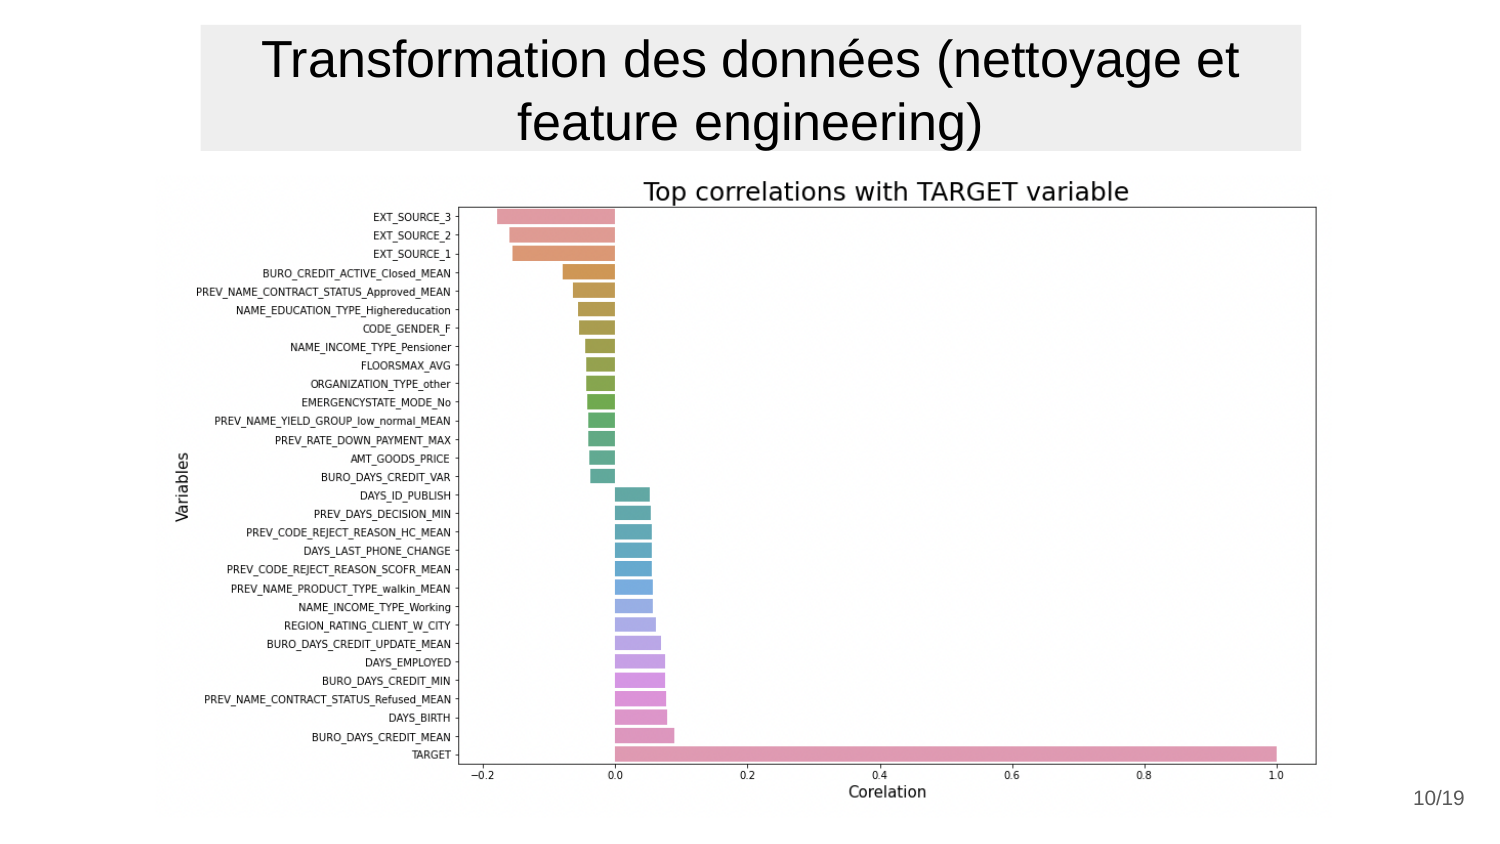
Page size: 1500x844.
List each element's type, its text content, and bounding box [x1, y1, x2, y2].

text_box Transformation des données (nettoyage et feature engineering) [200, 24, 1302, 151]
text_box ‹#›/19 [1389, 764, 1480, 830]
picture [154, 174, 1332, 819]
